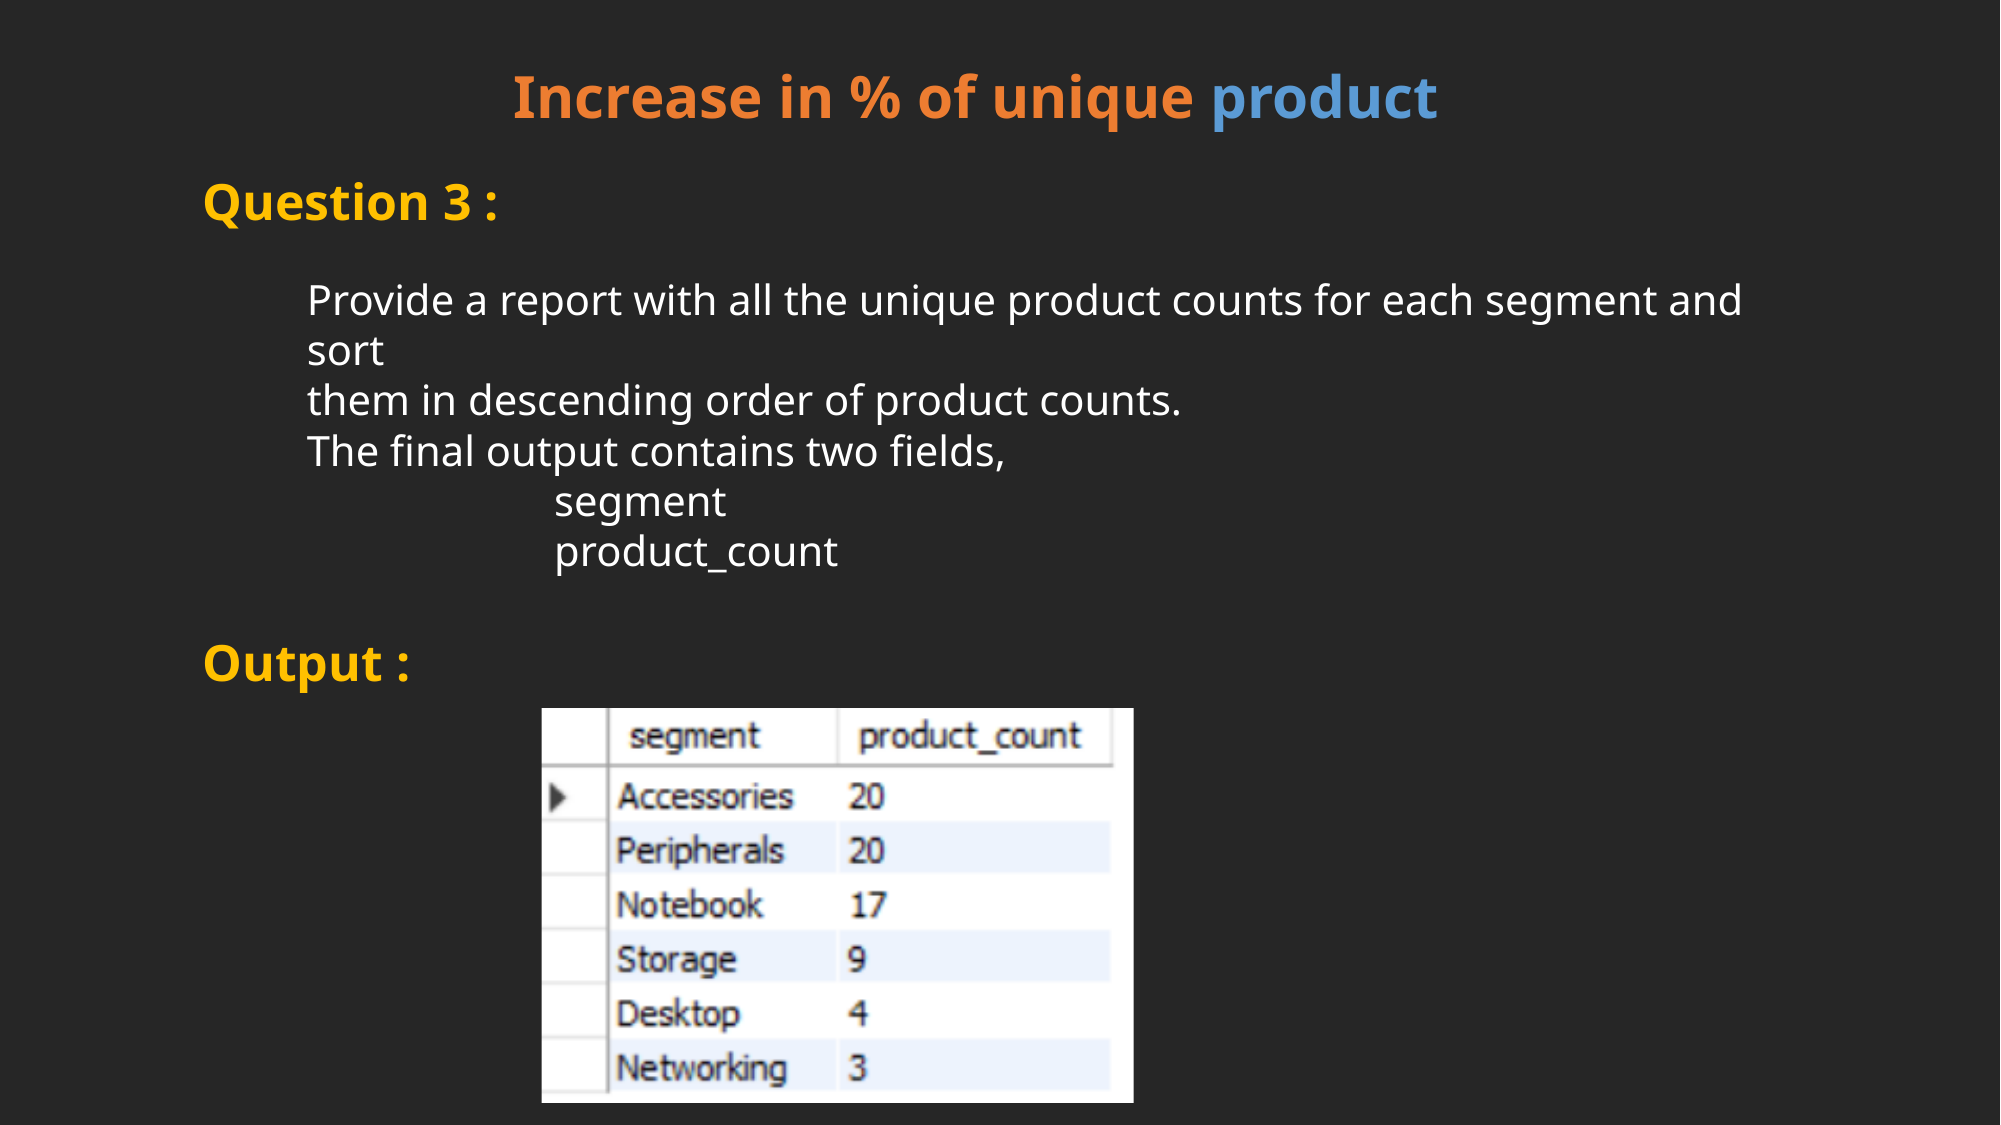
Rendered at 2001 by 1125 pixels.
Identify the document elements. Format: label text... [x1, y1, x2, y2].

text_box Increase in % of unique product [137, 53, 1846, 138]
text_box Provide a report with all the unique product counts for each segment and sort them in descending order of product counts. The final output contains two fields, segment product_count [292, 266, 1765, 582]
text_box Output : [187, 624, 542, 700]
picture [541, 707, 1134, 1103]
text_box Question 3 : [187, 163, 542, 238]
